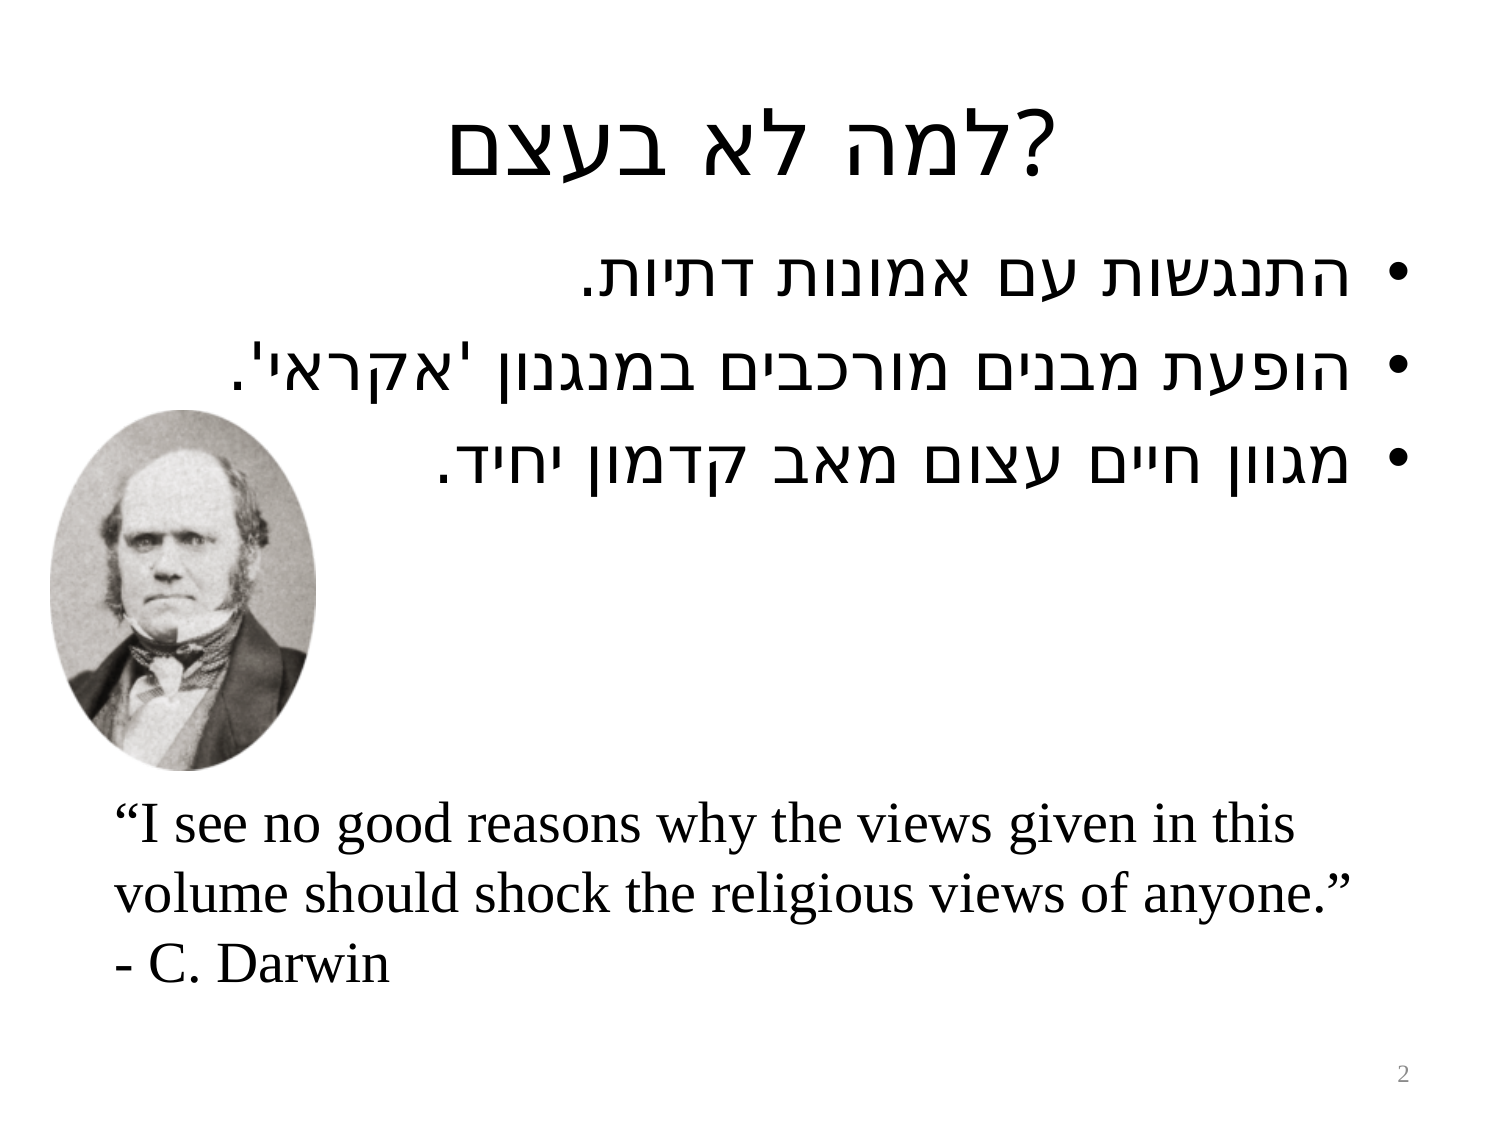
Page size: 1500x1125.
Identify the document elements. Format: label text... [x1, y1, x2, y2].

title למה לא בעצם? [75, 45, 1425, 222]
picture [49, 409, 316, 772]
list התנגשות עם אמונות דתיות. הופעת מבנים מורכבים במנגנון 'אקראי'. מגוון חיים עצום מאב קדמון יחיד. [75, 222, 1425, 966]
text_box “I see no good reasons why the views given in this volume should shock the religious views of anyone.” - C. Darwin [99, 776, 1400, 1002]
slide_number 2 [1074, 1042, 1425, 1103]
